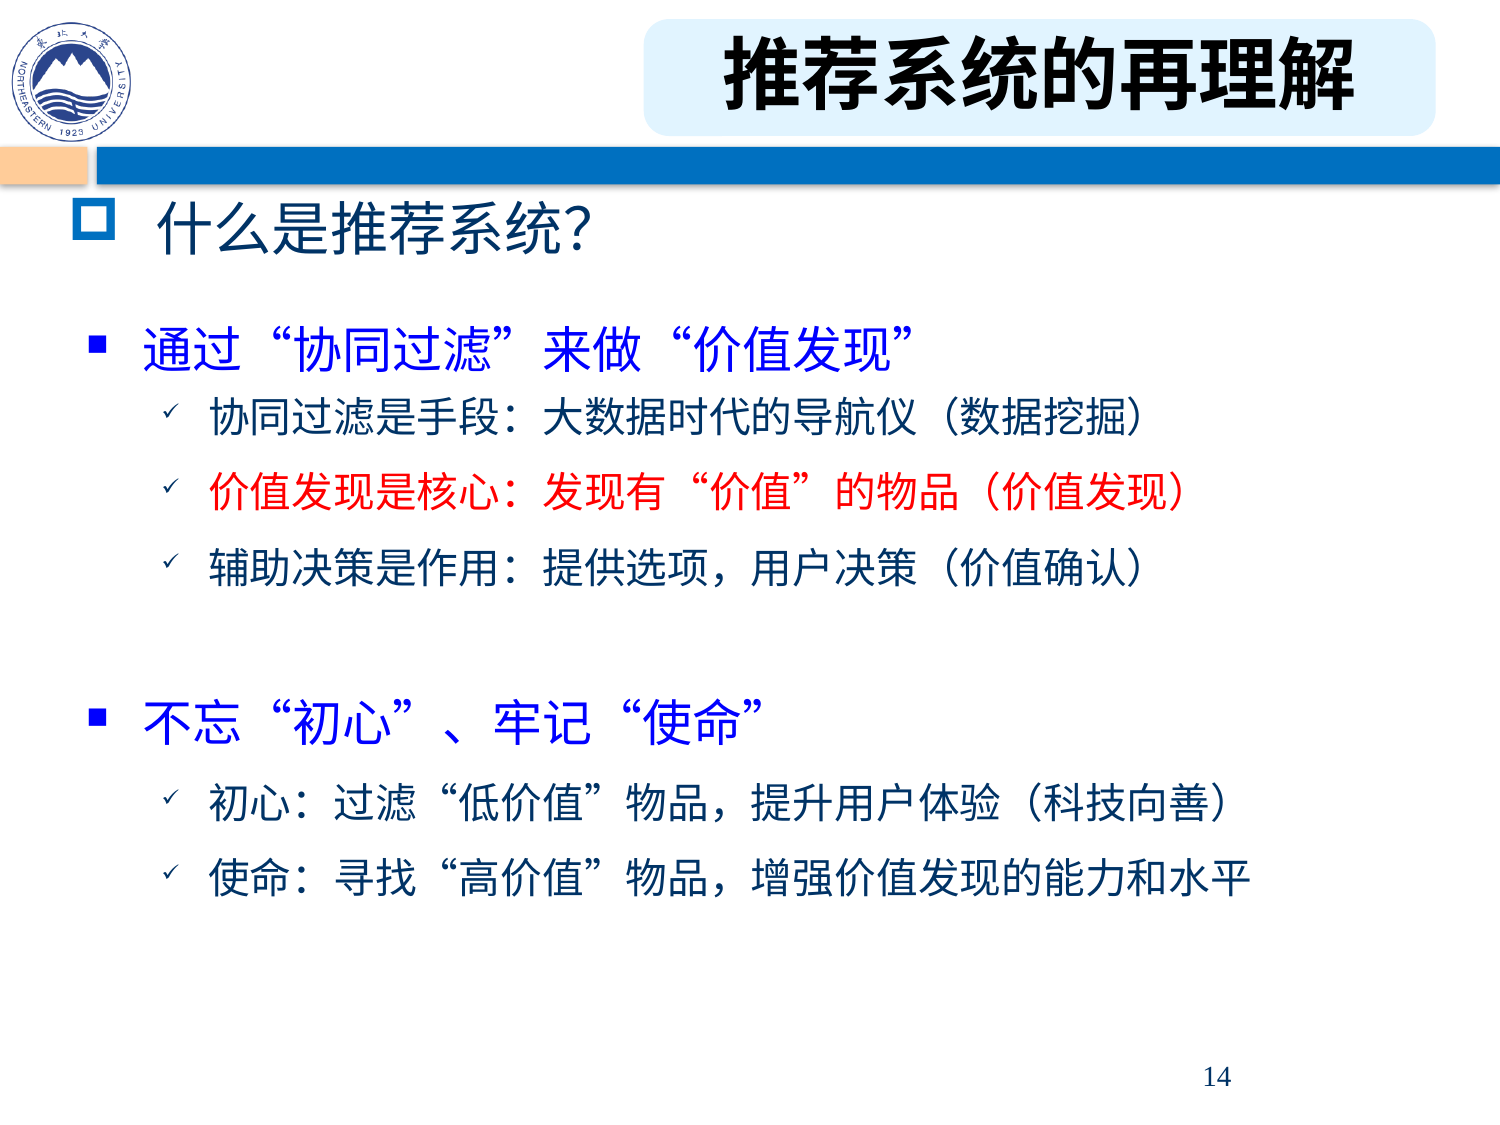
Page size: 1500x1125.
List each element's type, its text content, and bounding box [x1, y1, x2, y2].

text_box 推荐系统的再理解 [643, 19, 1436, 137]
text_box 通过“协同过滤”来做“价值发现” 协同过滤是手段：大数据时代的导航仪（数据挖掘） 价值发现是核心：发现有“价值”的物品（价值发现） 辅助决策是作用：提供选项，用户决策（价值确认） 不忘“初心”、牢记“使命” 初心：过滤“低价值”物品，提升用户体验（科技向善） 使命：寻找“高价值”物品，增强价值发现的能力和水平 [71, 311, 1476, 1052]
text_box 什么是推荐系统？ [53, 184, 1481, 270]
slide_number 14 [1187, 1050, 1500, 1125]
text_box [0, 131, 107, 263]
picture [0, 14, 143, 147]
